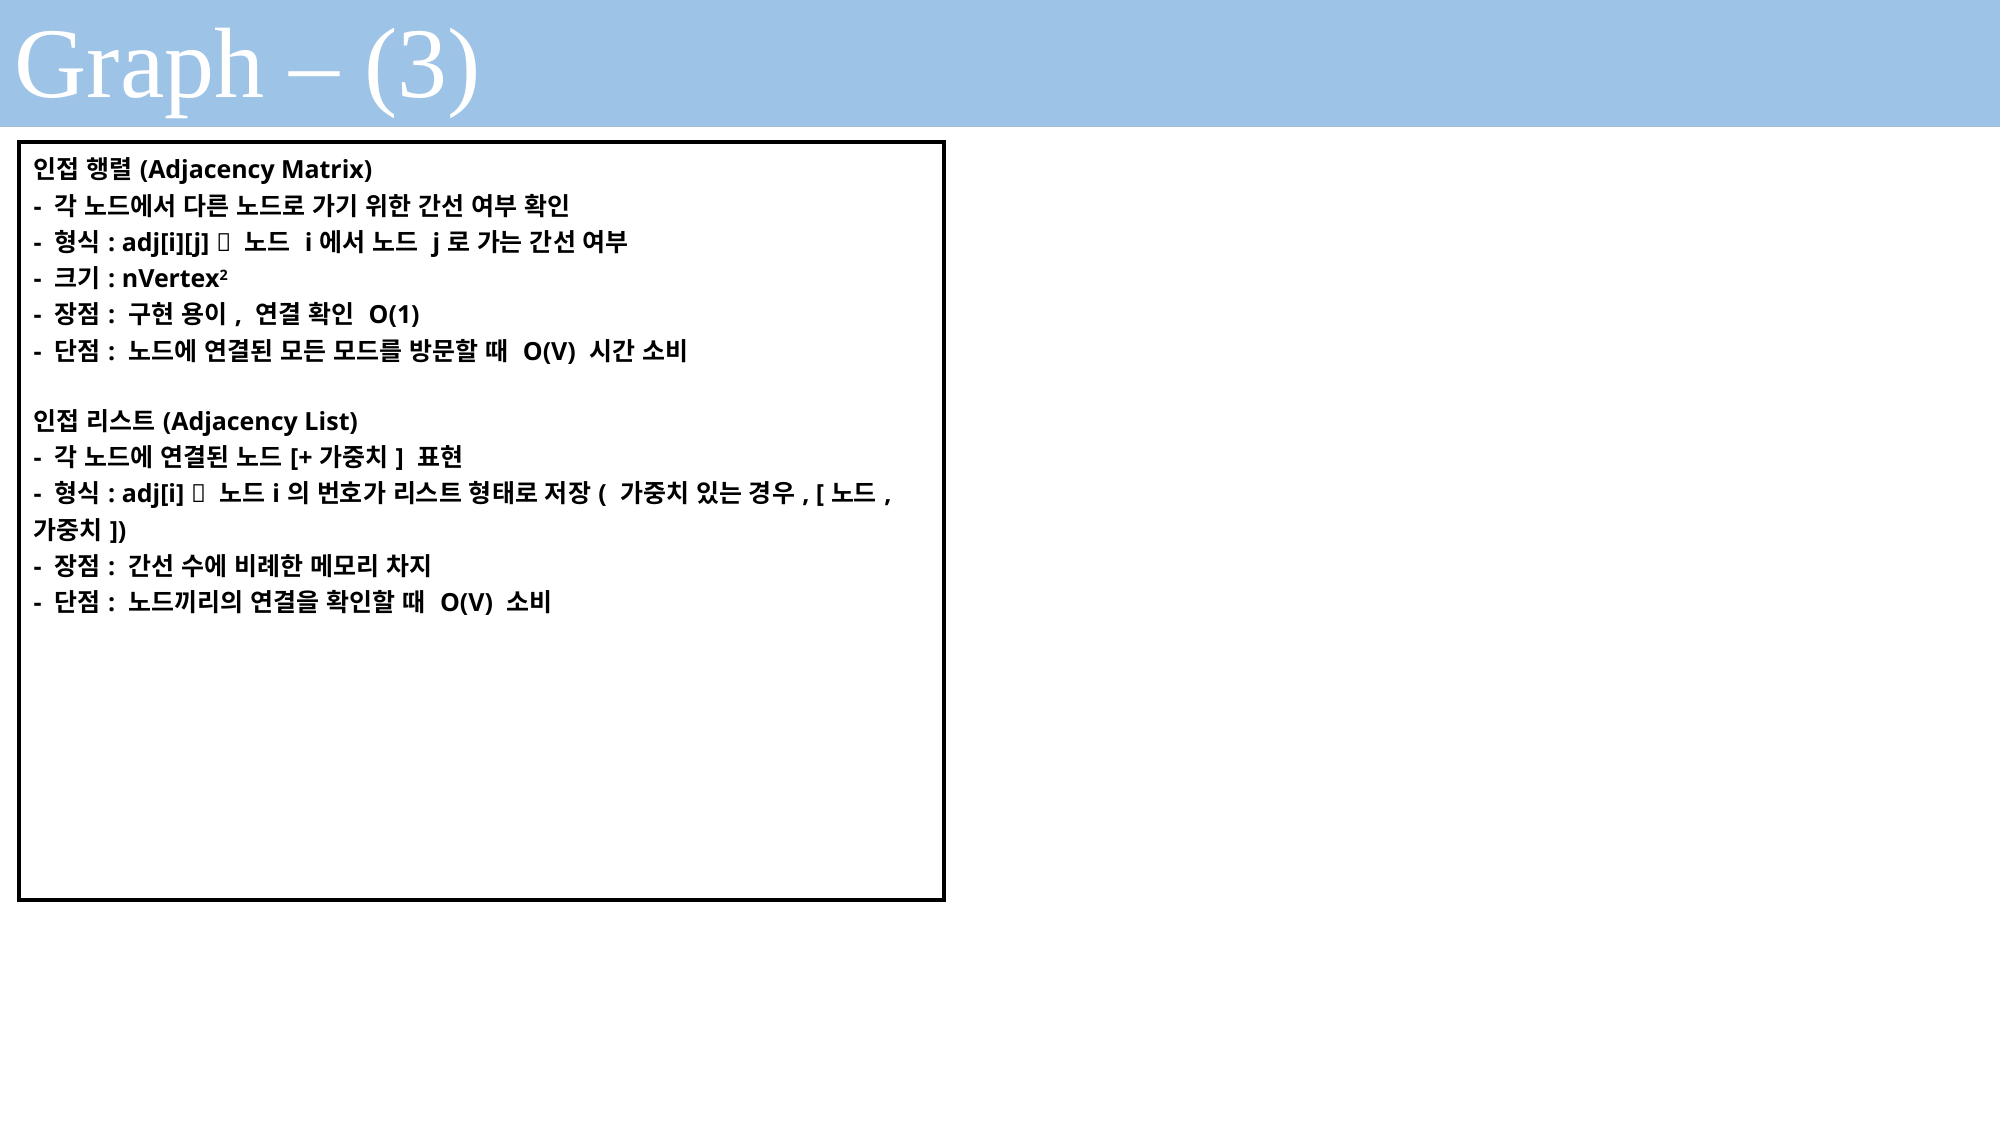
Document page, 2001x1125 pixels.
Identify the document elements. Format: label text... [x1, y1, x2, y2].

text_box [0, 0, 2000, 128]
table_header 인접 행렬(Adjacency Matrix) - 각 노드에서 다른 노드로 가기 위한 간선 여부 확인 - 형식: adj[i][j]  노드 i에서 노드 j로 가는 간선 여부 - 크기: nVertex2 - 장점: 구현 용이, 연결 확인 O(1) - 단점: 노드에 연결된 모든 모드를 방문할 때 O(V) 시간 소비 인접 리스트(Adjacency List) - 각 노드에 연결된 노드[+가중치] 표현 - 형식: adj[i]  노드i의 번호가 리스트 형태로 저장( 가중치 있는 경우, [노드, 가중치]) - 장점: 간선 수에 비례한 메모리 차지 - 단점: 노드끼리의 연결을 확인할 때 O(V) 소비 [21, 144, 942, 898]
text_box Graph – (3) [0, 0, 1867, 126]
